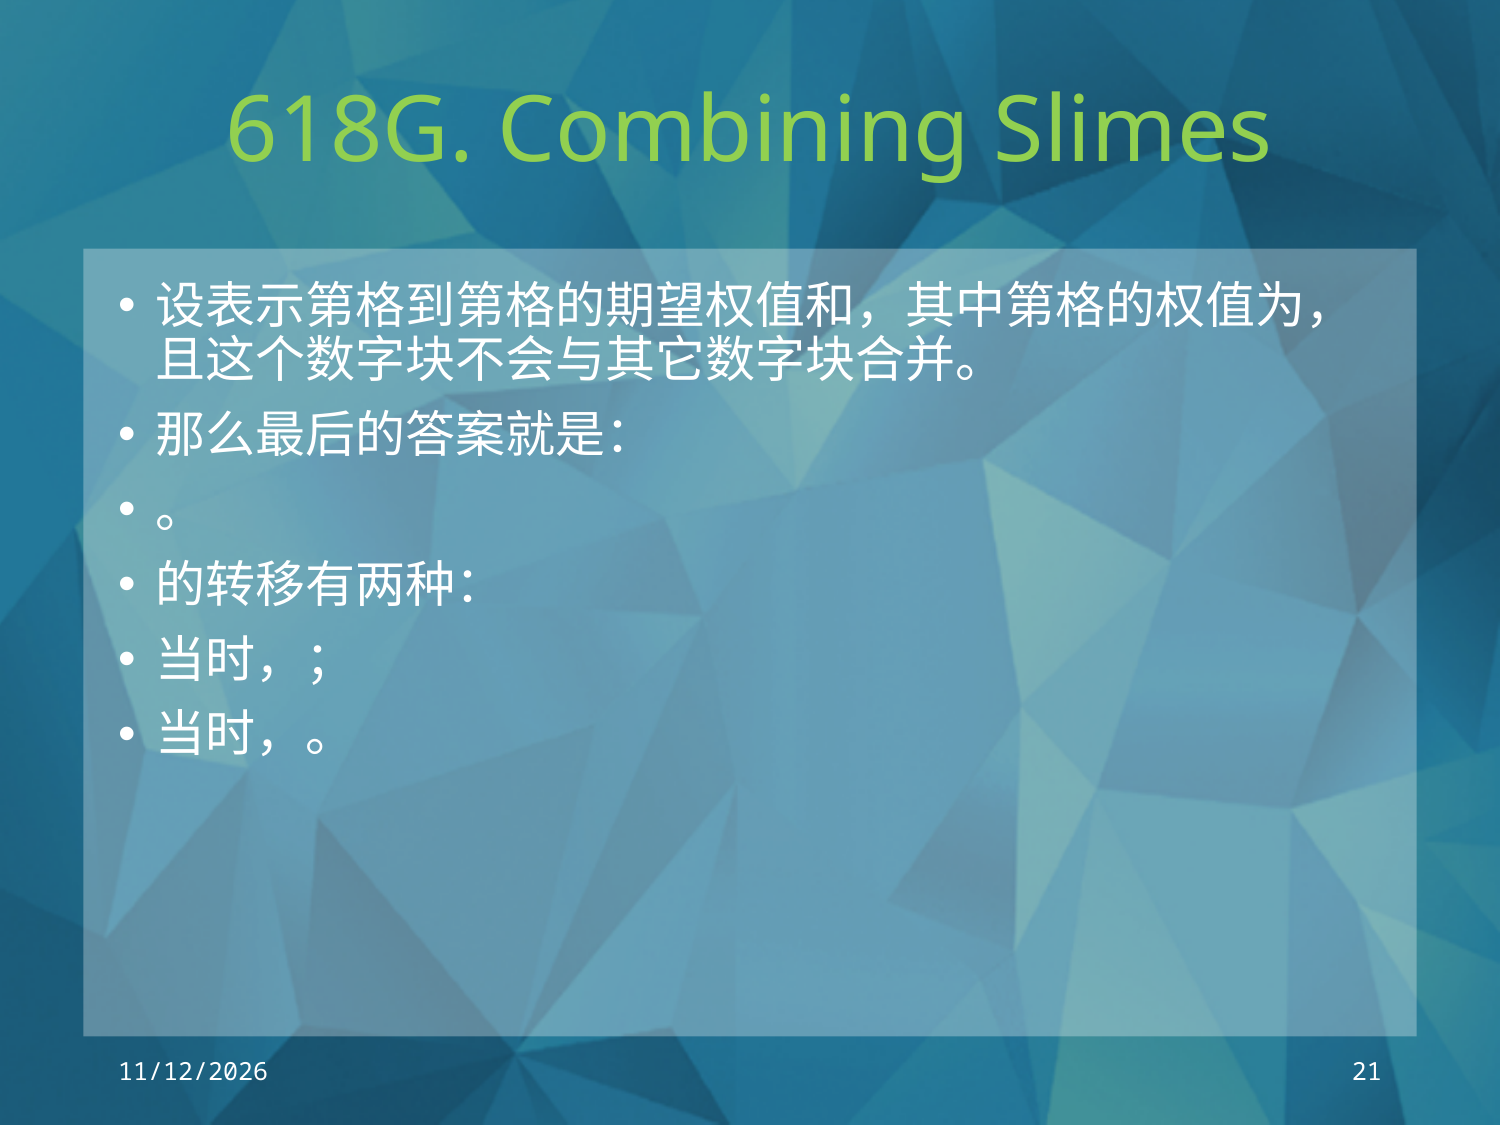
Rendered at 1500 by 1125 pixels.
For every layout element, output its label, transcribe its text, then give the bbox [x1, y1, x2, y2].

title 618G. Combining Slimes [103, 59, 1397, 190]
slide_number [103, 1042, 441, 1103]
slide_number 21 [1059, 1042, 1397, 1103]
picture [0, 0, 1500, 1125]
title 627F. Island Puzzle [83, 248, 1417, 1037]
